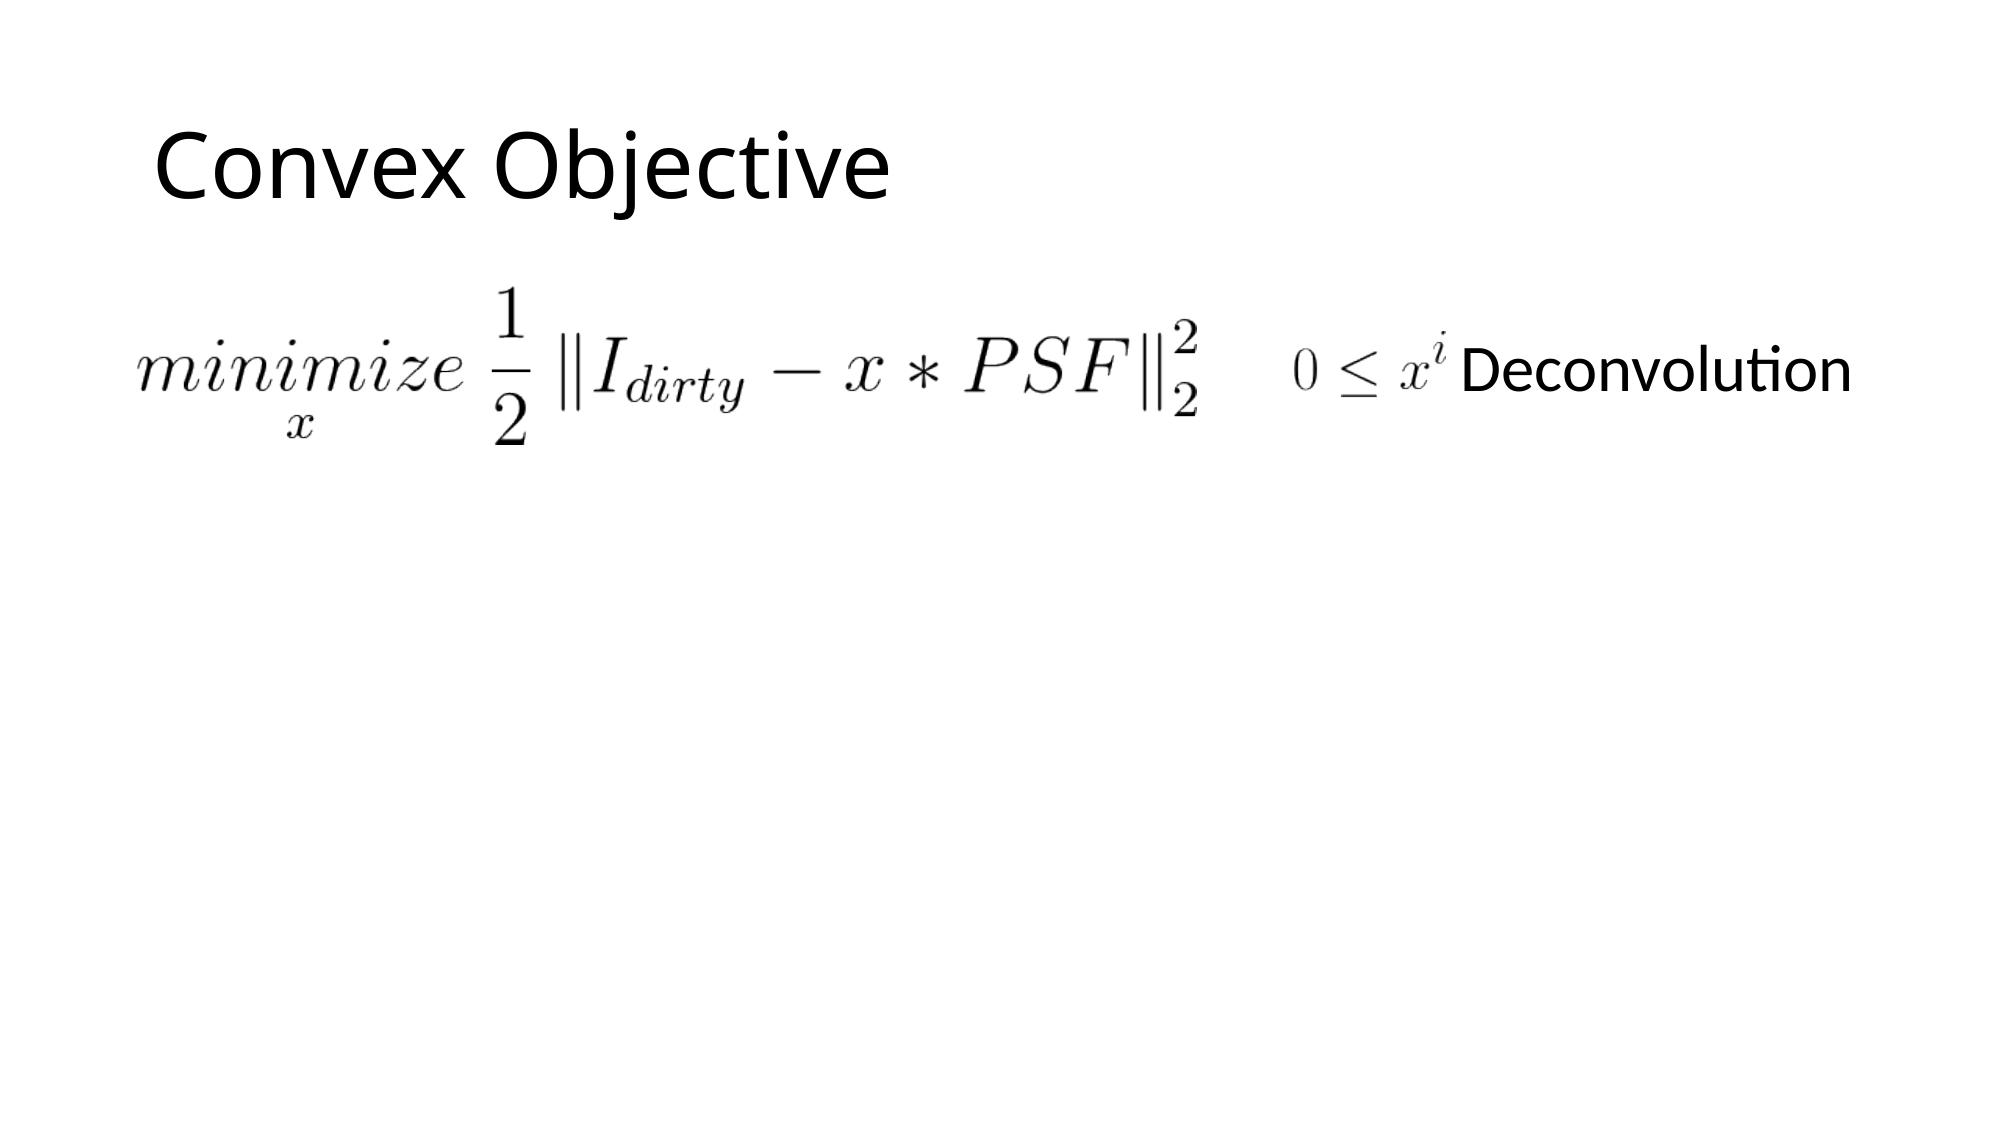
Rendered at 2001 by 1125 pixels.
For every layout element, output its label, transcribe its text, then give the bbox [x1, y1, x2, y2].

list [1294, 331, 1446, 399]
text_box Deconvolution [1445, 317, 1937, 412]
title Convex Objective [137, 59, 1863, 278]
picture [137, 286, 1197, 445]
